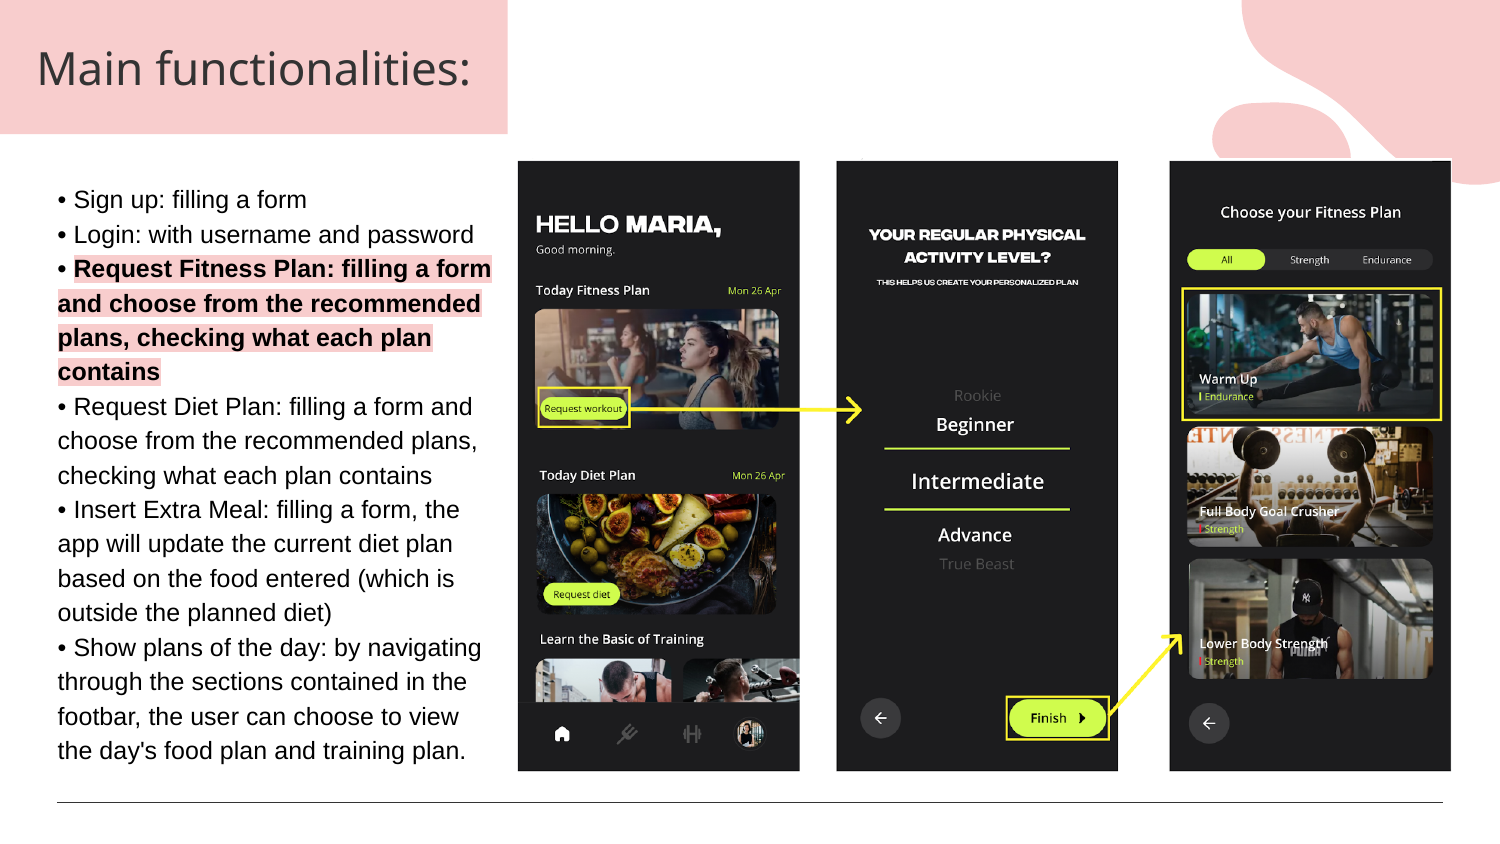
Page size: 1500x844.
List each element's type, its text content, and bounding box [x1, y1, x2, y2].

subtitle • Sign up: filling a form • Login: with username and password • Request Fitness Plan: filling a form and choose from the recommended plans, checking what each plan contains • Request Diet Plan: filling a form and choose from the recommended plans, checking what each plan contains • Insert Extra Meal: filling a form, the app will update the current diet plan based on the food entered (which is outside the planned diet) • Show plans of the day: by navigating through the sections contained in the footbar, the user can choose to view the day's food plan and training plan. [42, 135, 508, 727]
picture [516, 158, 1453, 773]
title Main functionalities: [0, 0, 508, 135]
